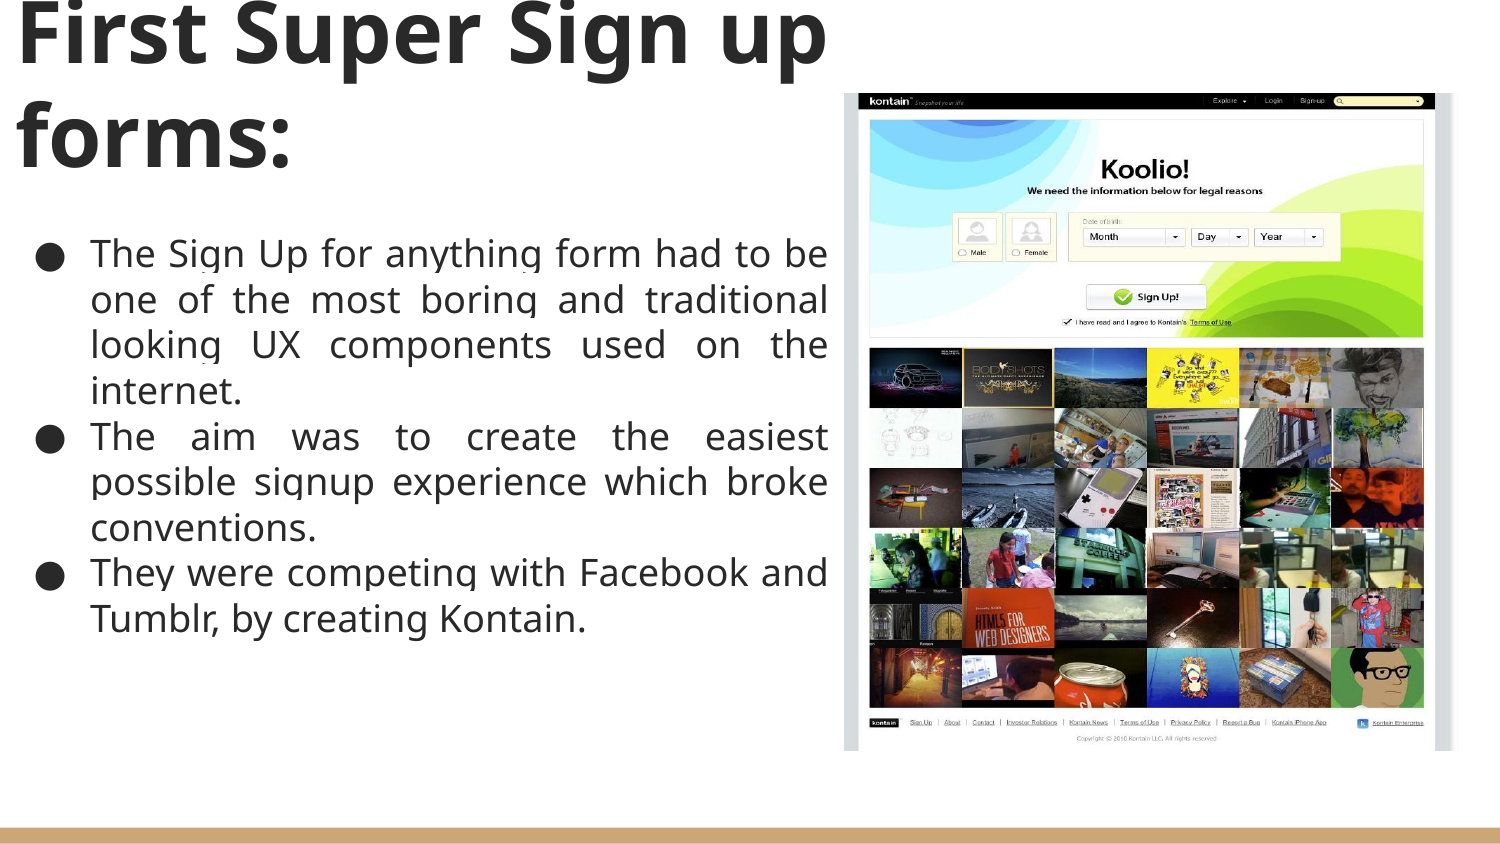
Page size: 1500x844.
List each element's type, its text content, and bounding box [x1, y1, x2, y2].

title First Super Sign up forms: The Sign Up for anything form had to be one of the most boring and traditional looking UX components used on the internet. The aim was to create the easiest possible signup experience which broke conventions. They were competing with Facebook and Tumblr, by creating Kontain. [0, 0, 845, 695]
picture [844, 92, 1458, 751]
